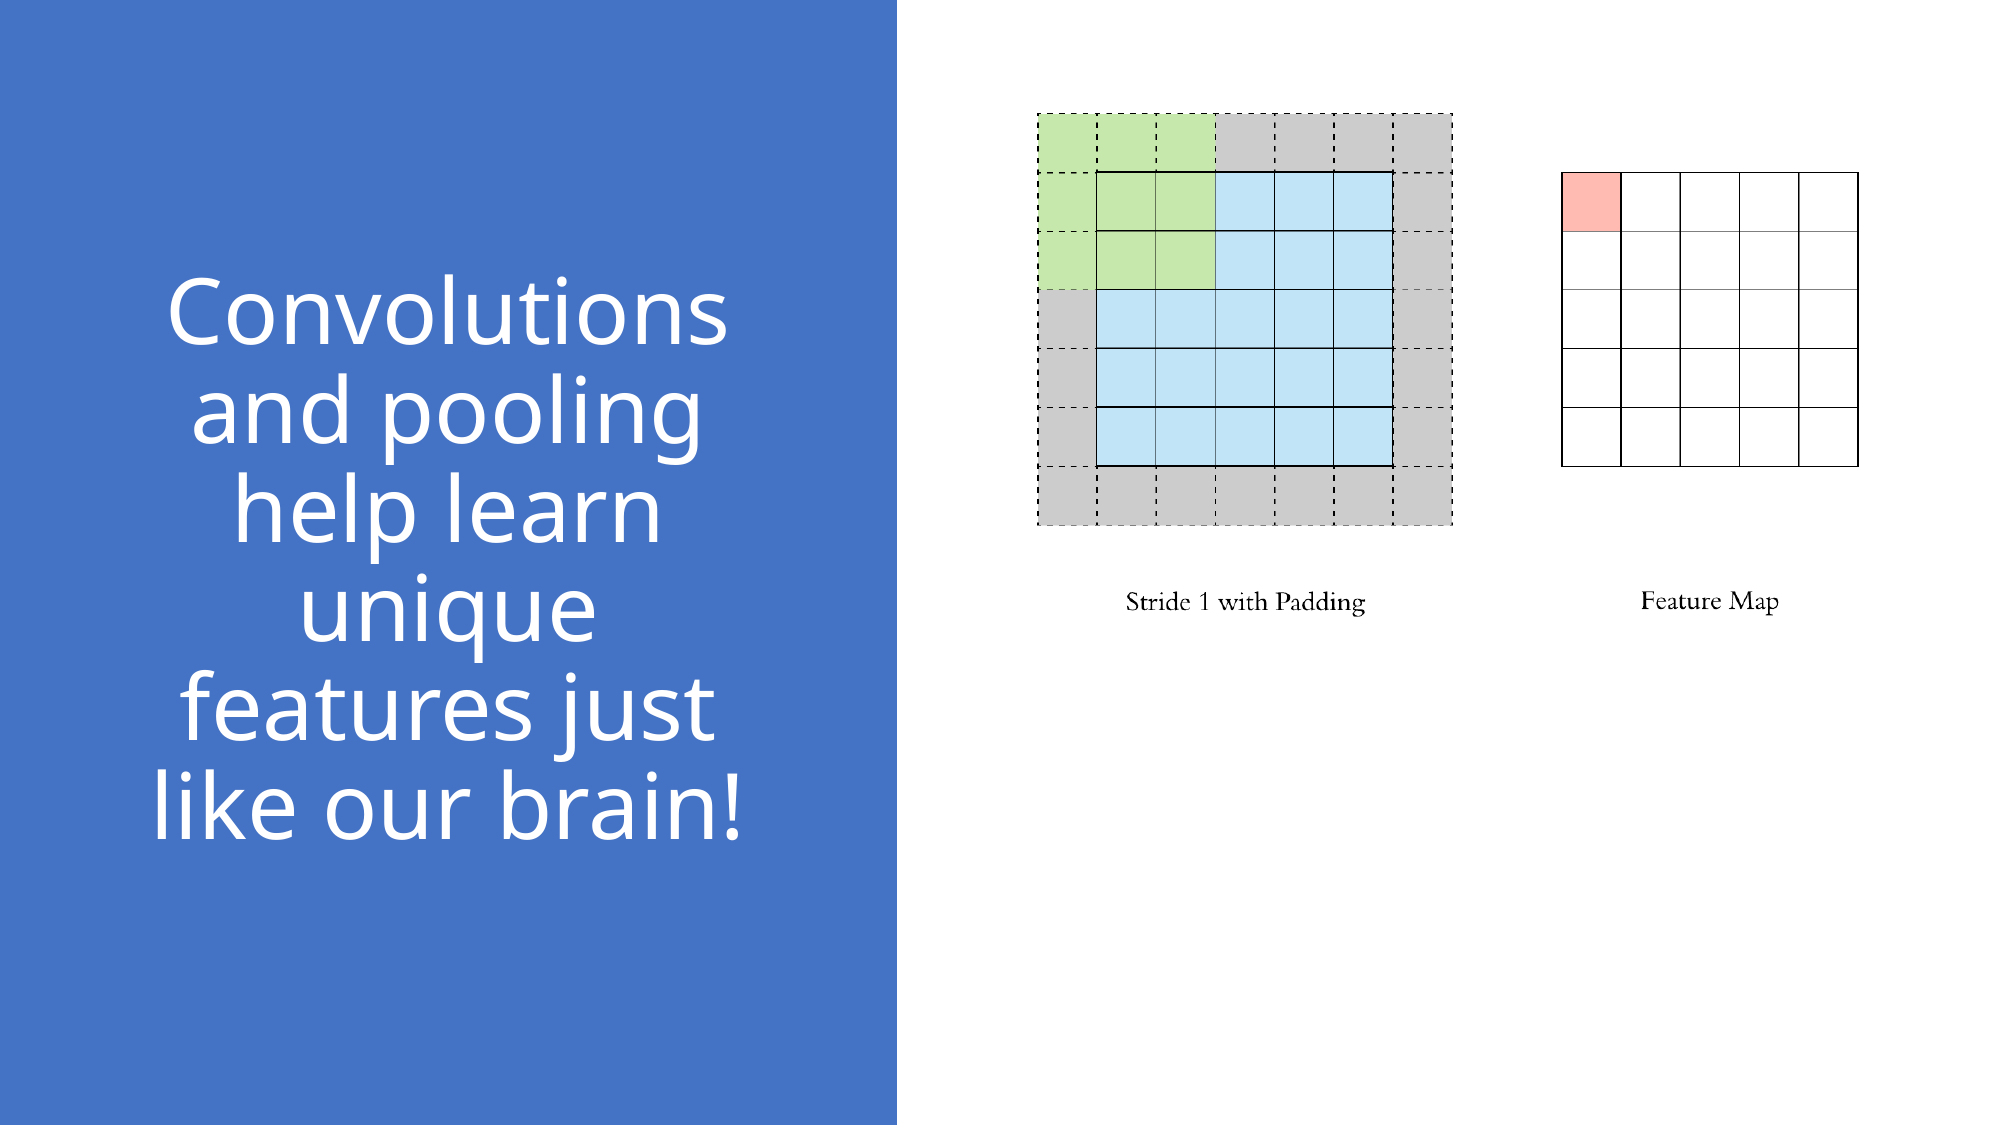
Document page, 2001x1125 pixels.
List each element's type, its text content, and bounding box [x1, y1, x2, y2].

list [1028, 104, 1867, 624]
text_box [0, 0, 898, 1125]
title Convolutions and pooling help learn unique features just like our brain! [101, 104, 796, 1021]
